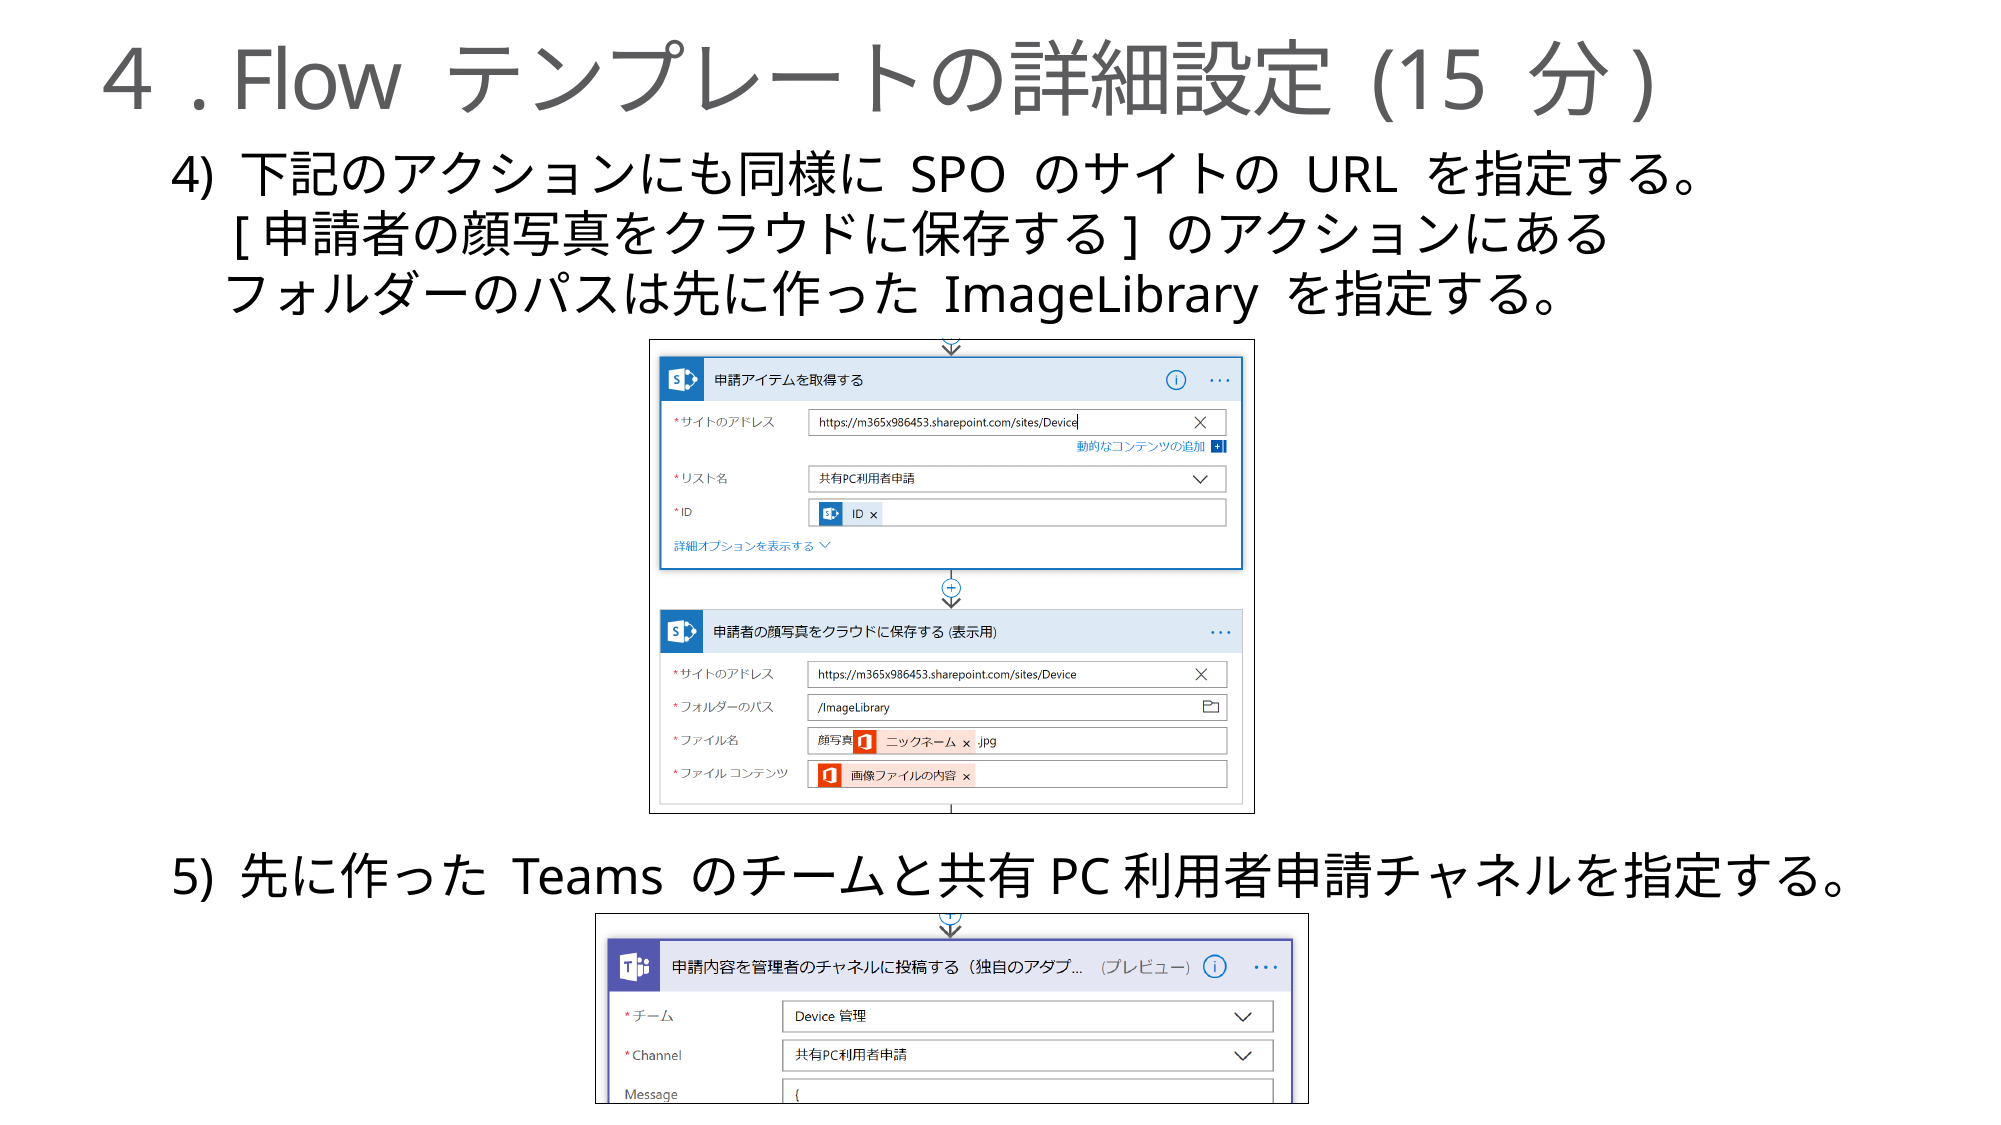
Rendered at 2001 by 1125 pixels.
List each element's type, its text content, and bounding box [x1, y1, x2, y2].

picture [595, 912, 1310, 1104]
text_box 4) 下記のアクションにも同様に SPO のサイトの URL を指定する。 [申請者の顔写真をクラウドに保存する] のアクションにある フォルダーのパスは先に作った ImageLibrary を指定する。 [156, 135, 1941, 330]
picture [649, 338, 1255, 814]
title ４. Flow テンプレートの詳細設定 (15 分) [85, 37, 2000, 161]
text_box 5) 先に作った Teams のチームと共有PC利用者申請チャネルを指定する。 [156, 837, 1941, 913]
